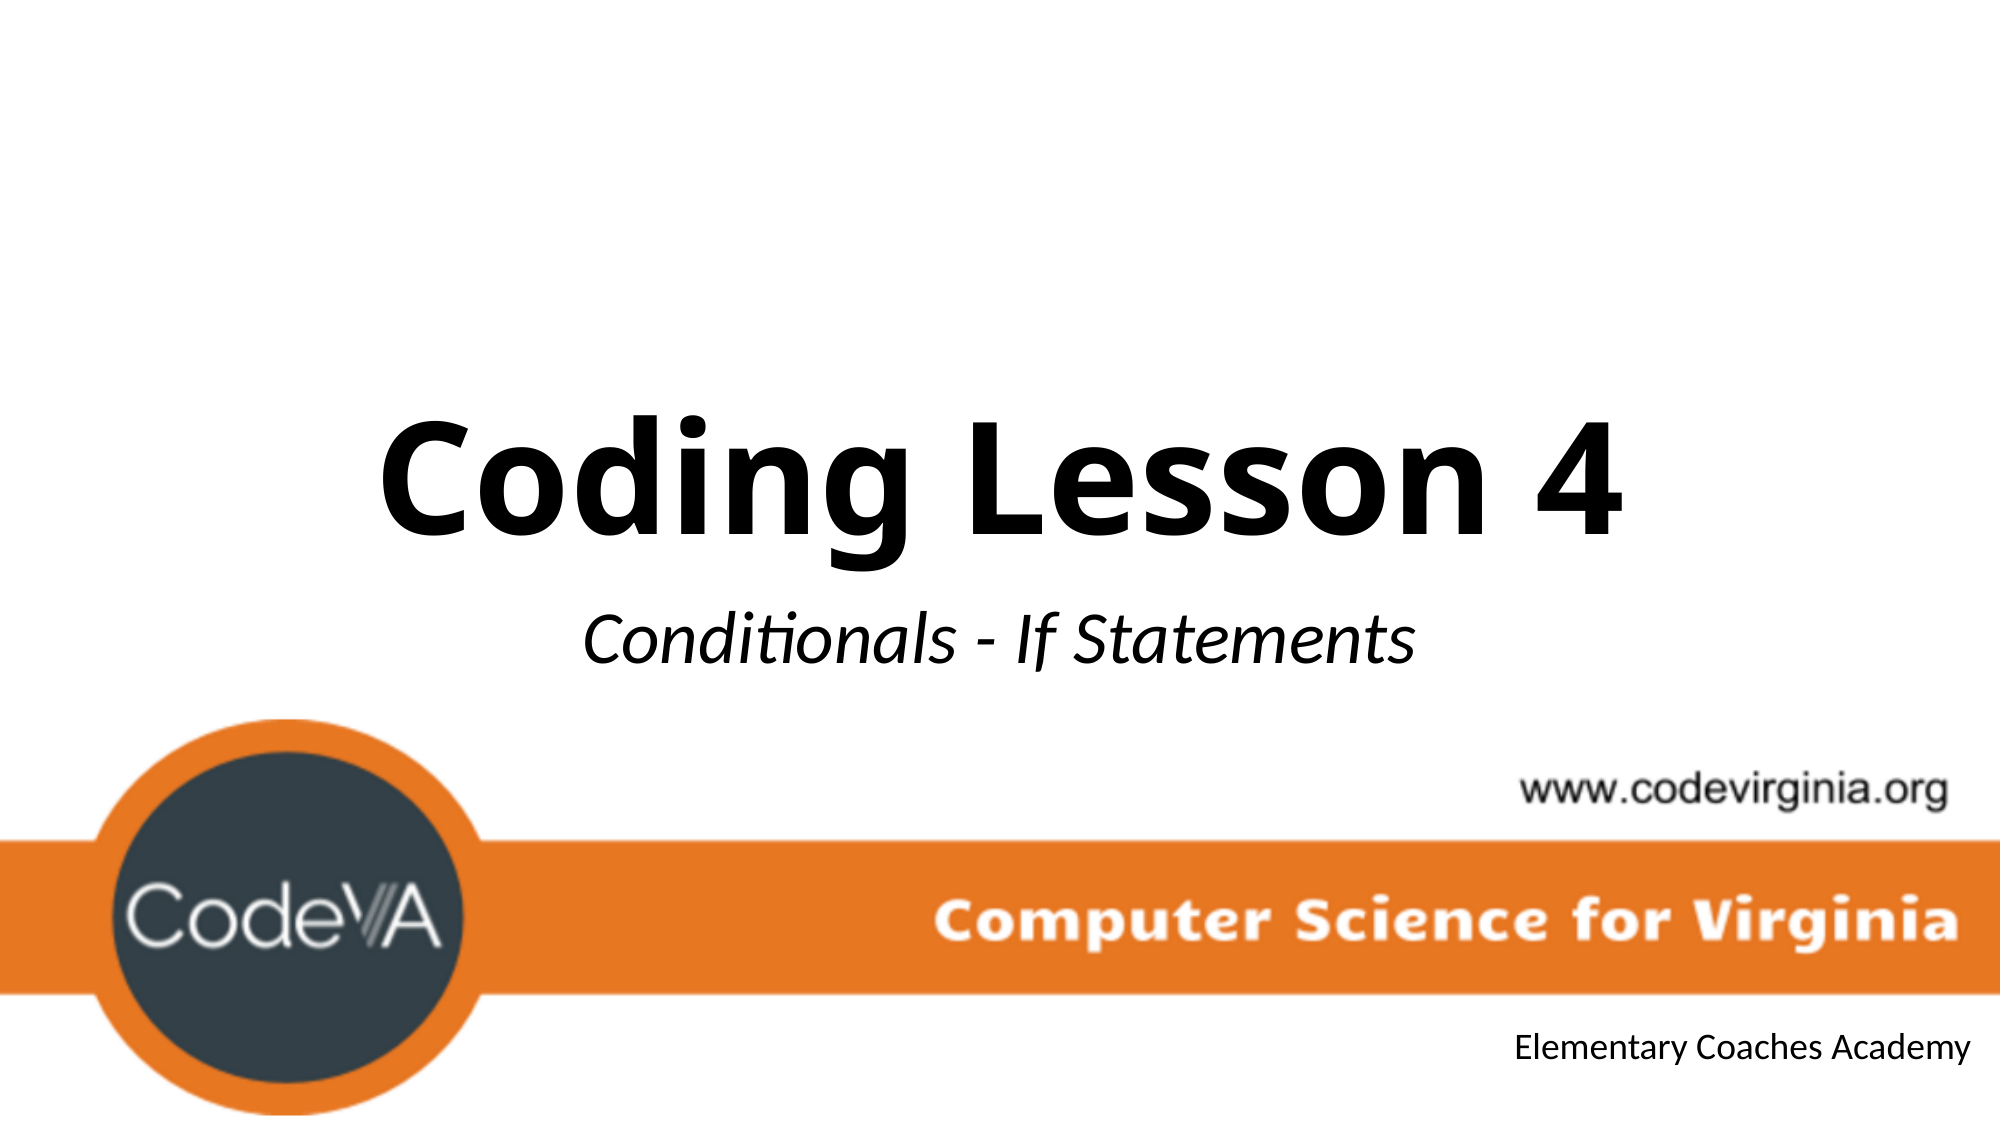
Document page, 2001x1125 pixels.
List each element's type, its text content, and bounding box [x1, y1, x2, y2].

title Coding Lesson 4 [249, 184, 1750, 576]
subtitle Conditionals - If Statements [249, 590, 1750, 704]
picture [0, 707, 2000, 1125]
